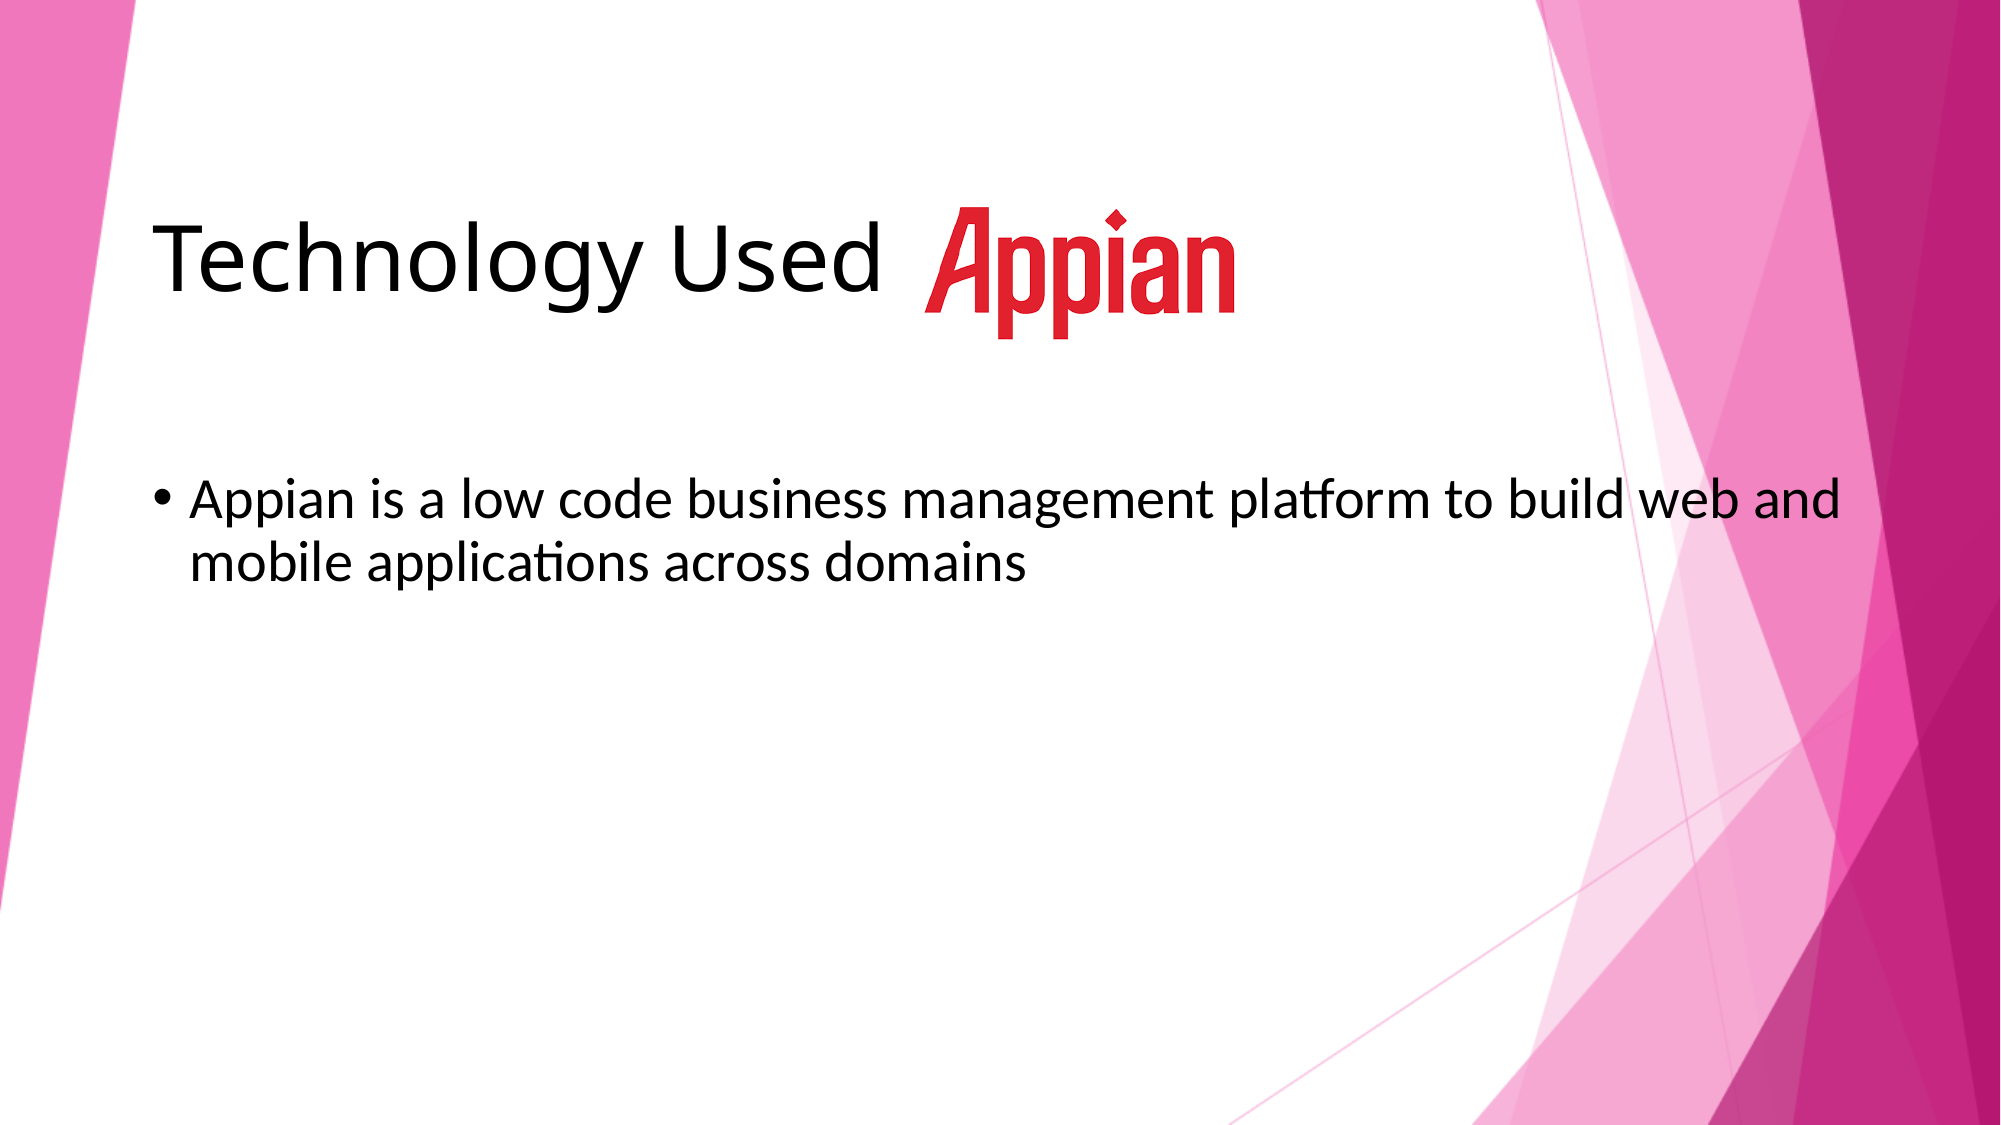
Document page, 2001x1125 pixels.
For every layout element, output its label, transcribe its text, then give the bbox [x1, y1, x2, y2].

title Technology Used : [137, 153, 1863, 371]
list Appian is a low code business management platform to build web and mobile applications across domains [137, 461, 1863, 1125]
picture [0, 0, 2001, 1125]
